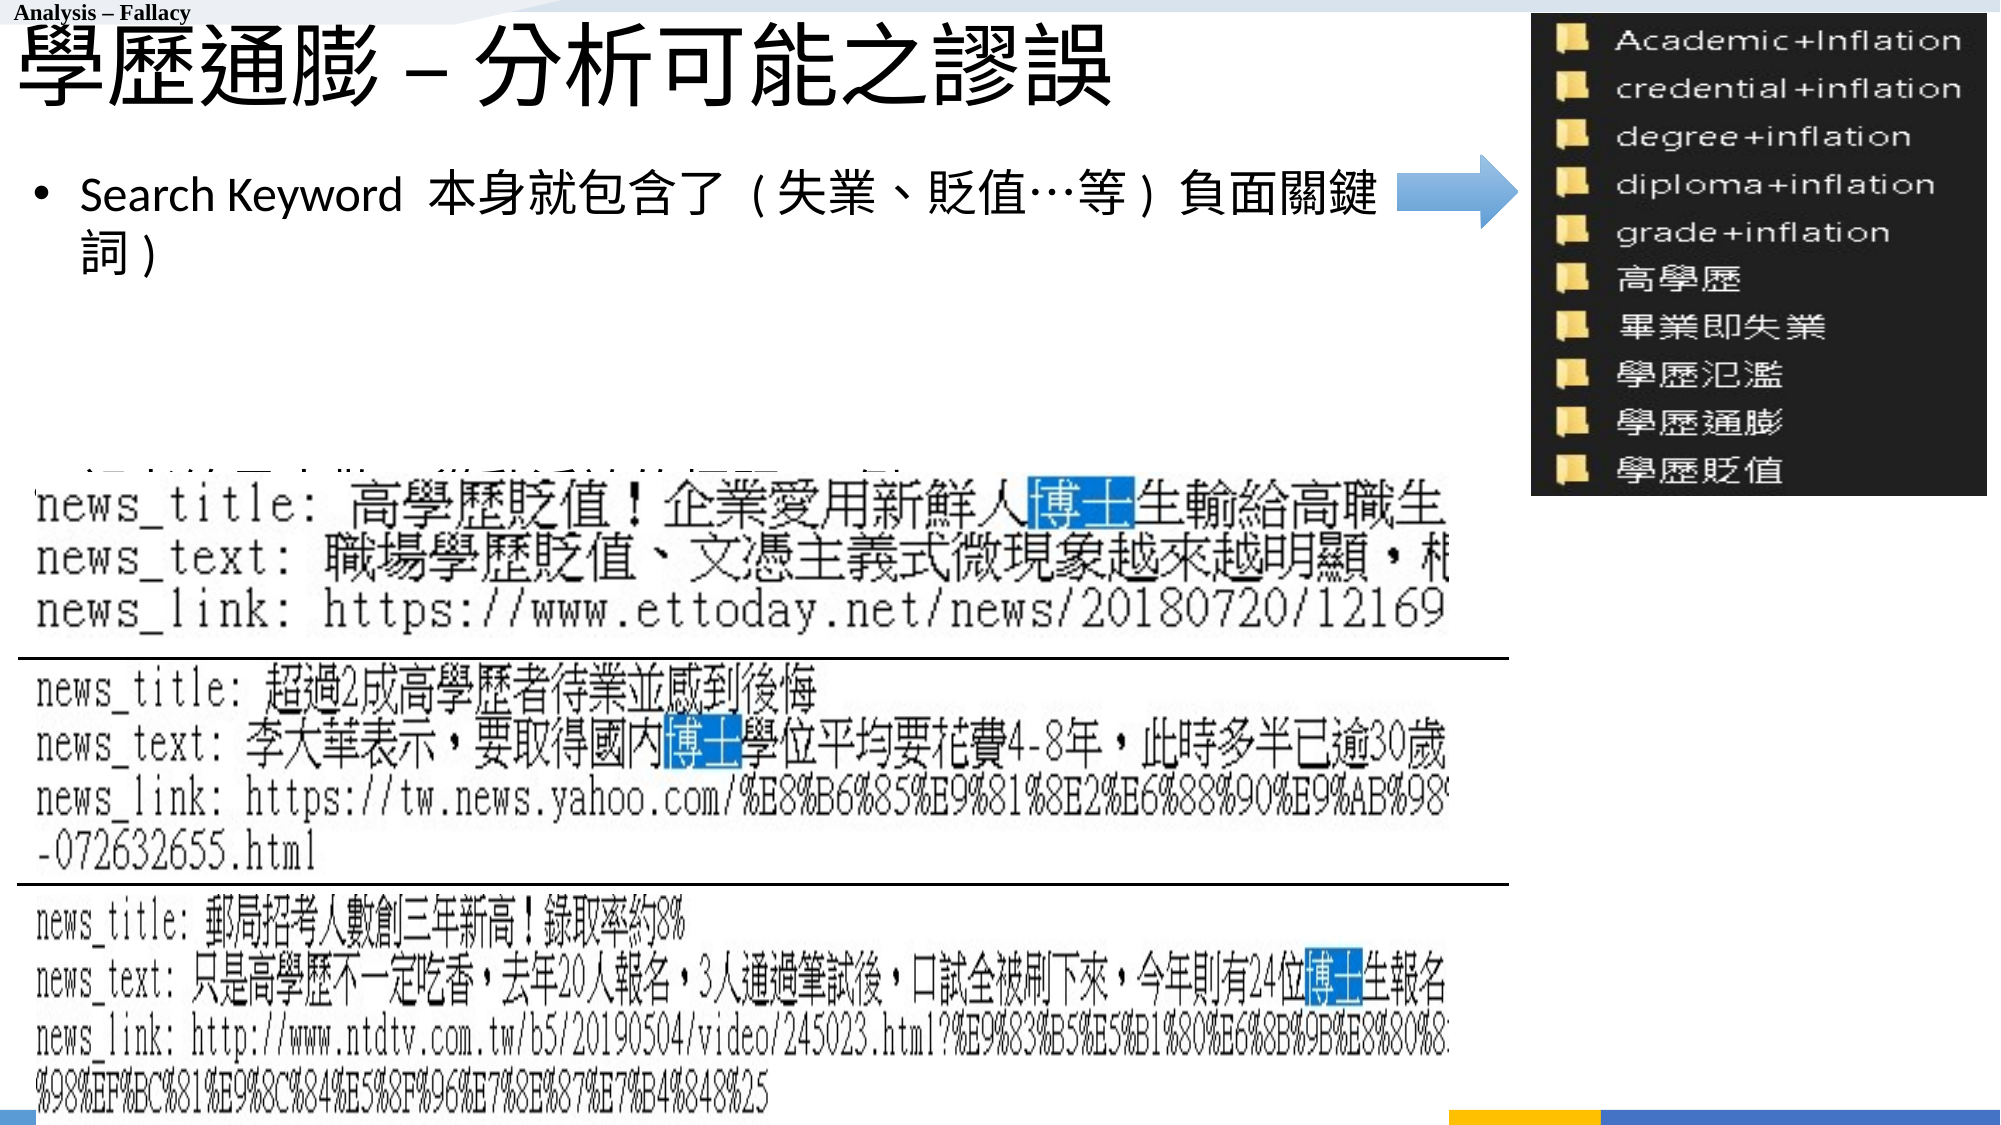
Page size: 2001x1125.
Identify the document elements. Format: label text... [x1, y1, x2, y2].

title 學歷通膨 – 分析可能之謬誤 [0, 0, 1281, 141]
picture [36, 894, 1449, 1125]
picture [1531, 13, 1987, 496]
picture [36, 659, 1449, 881]
picture [36, 472, 1449, 638]
text_box Search Keyword 本身就包含了 (失業、貶值…等) 負面關鍵詞) 記者總是喜歡下聳動浮誇的標題 (例子) [18, 154, 1417, 530]
text_box [1396, 154, 1519, 230]
text_box Analysis – Fallacy [0, 0, 563, 25]
